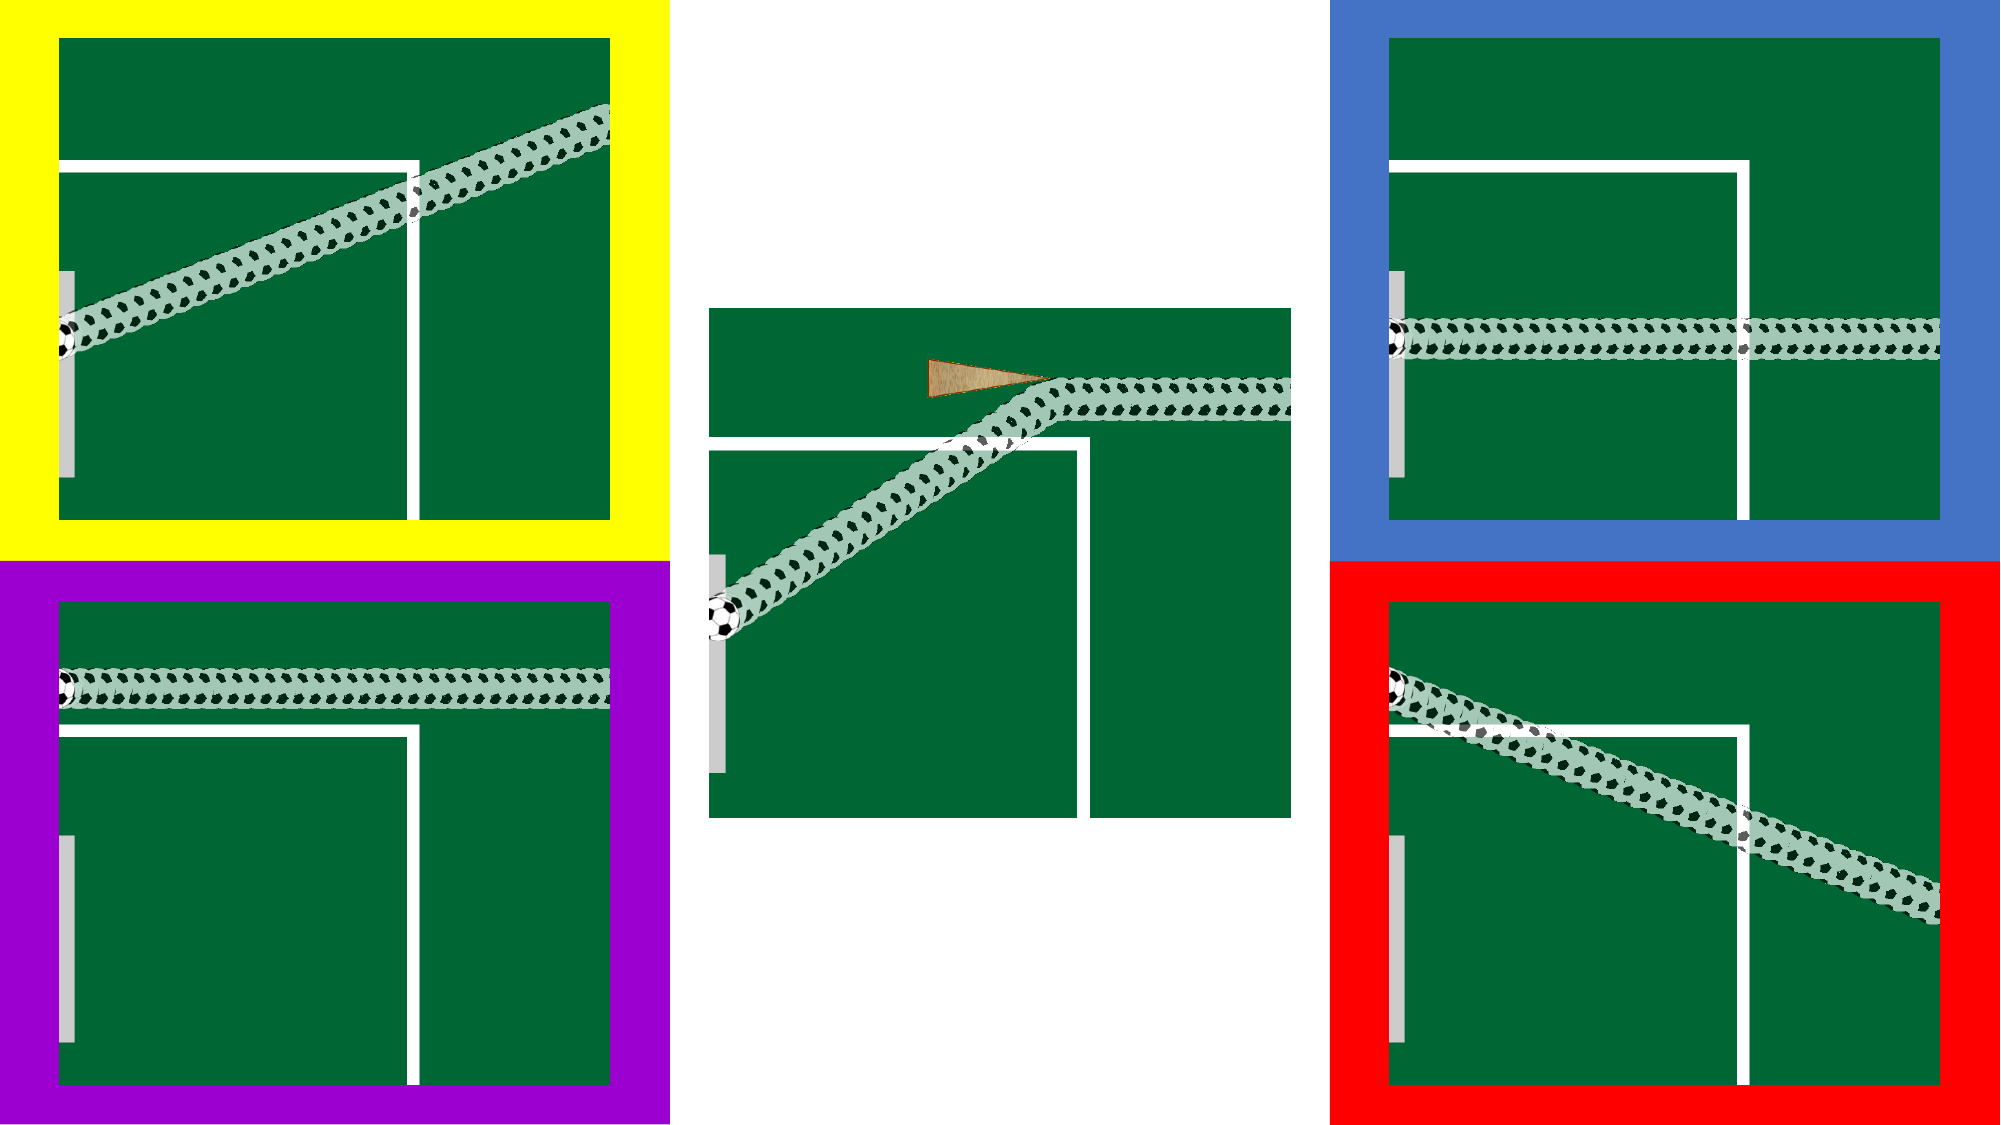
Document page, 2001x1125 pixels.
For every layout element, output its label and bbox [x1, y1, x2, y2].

picture [709, 308, 1291, 818]
text_box [1330, 0, 2000, 561]
picture [59, 38, 610, 520]
text_box [0, 560, 670, 1125]
text_box [1329, 561, 2000, 1125]
picture [1389, 602, 1940, 1085]
picture [59, 602, 610, 1085]
picture [1389, 38, 1940, 520]
text_box [0, 0, 670, 560]
